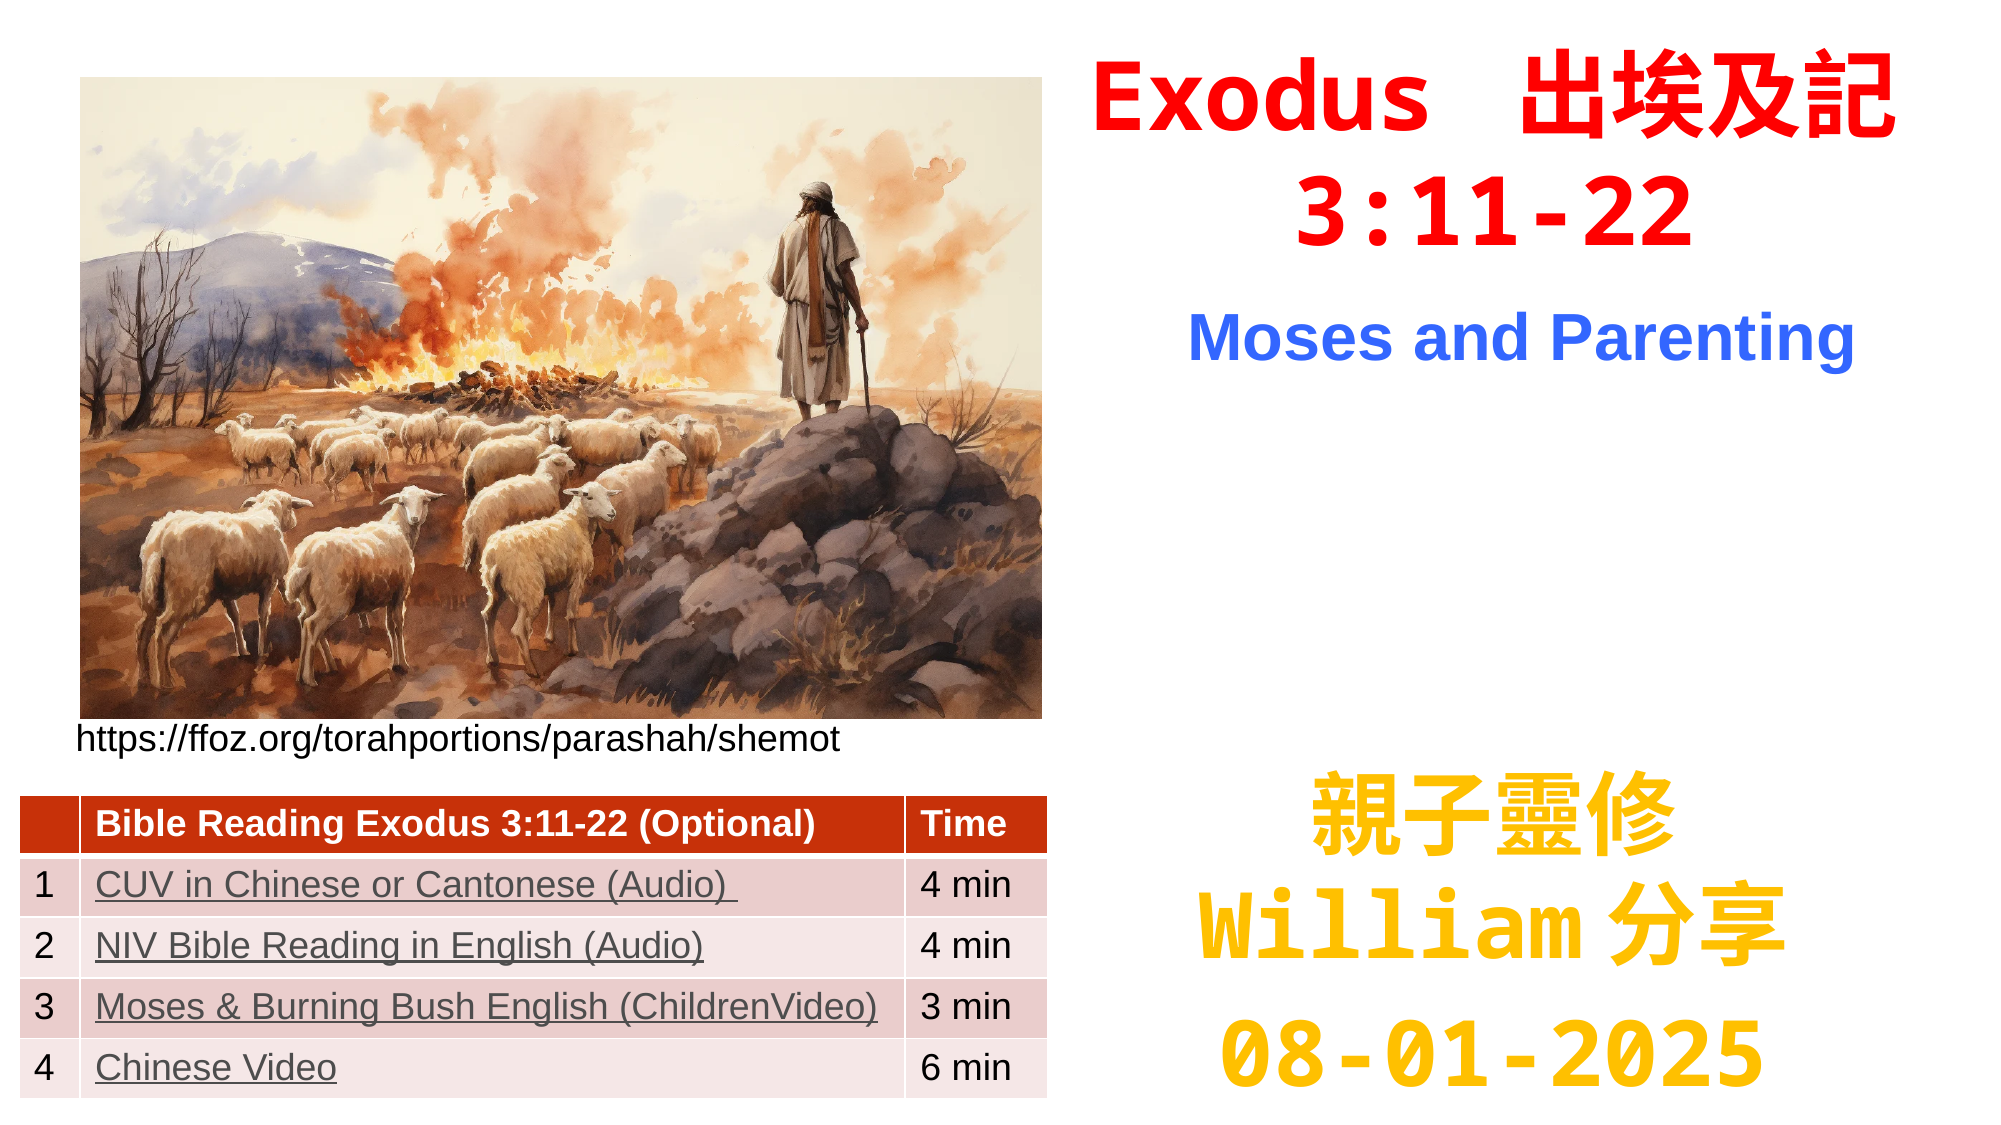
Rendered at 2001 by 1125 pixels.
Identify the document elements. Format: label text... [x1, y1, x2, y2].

table_cell Moses & Burning Bush English (ChildrenVideo) [81, 979, 904, 1038]
table_cell NIV Bible Reading in English (Audio) [81, 918, 904, 977]
table_cell 3 [20, 979, 79, 1038]
table_cell 3 min [906, 979, 1047, 1038]
table_cell 4 min [906, 918, 1047, 977]
table_cell Chinese Video [81, 1039, 904, 1098]
table_header Time [906, 796, 1047, 853]
table_cell 4 [20, 1039, 79, 1098]
table_cell 2 [20, 918, 79, 977]
table_cell 1 [20, 859, 79, 916]
table_header [20, 796, 79, 853]
table_cell 6 min [906, 1039, 1047, 1098]
picture [80, 77, 1042, 719]
table_header Bible Reading Exodus 3:11-22 (Optional) [81, 796, 904, 853]
title Exodus 出埃及記 3:11-22 Moses and Parenting [1040, 65, 1947, 464]
text_box https://ffoz.org/torahportions/parashah/shemot [18, 707, 898, 771]
subtitle 親子靈修 William分享 08-01-2025 [1150, 749, 1837, 1115]
table_cell CUV in Chinese or Cantonese (Audio) [81, 859, 904, 916]
table_cell 4 min [906, 859, 1047, 916]
